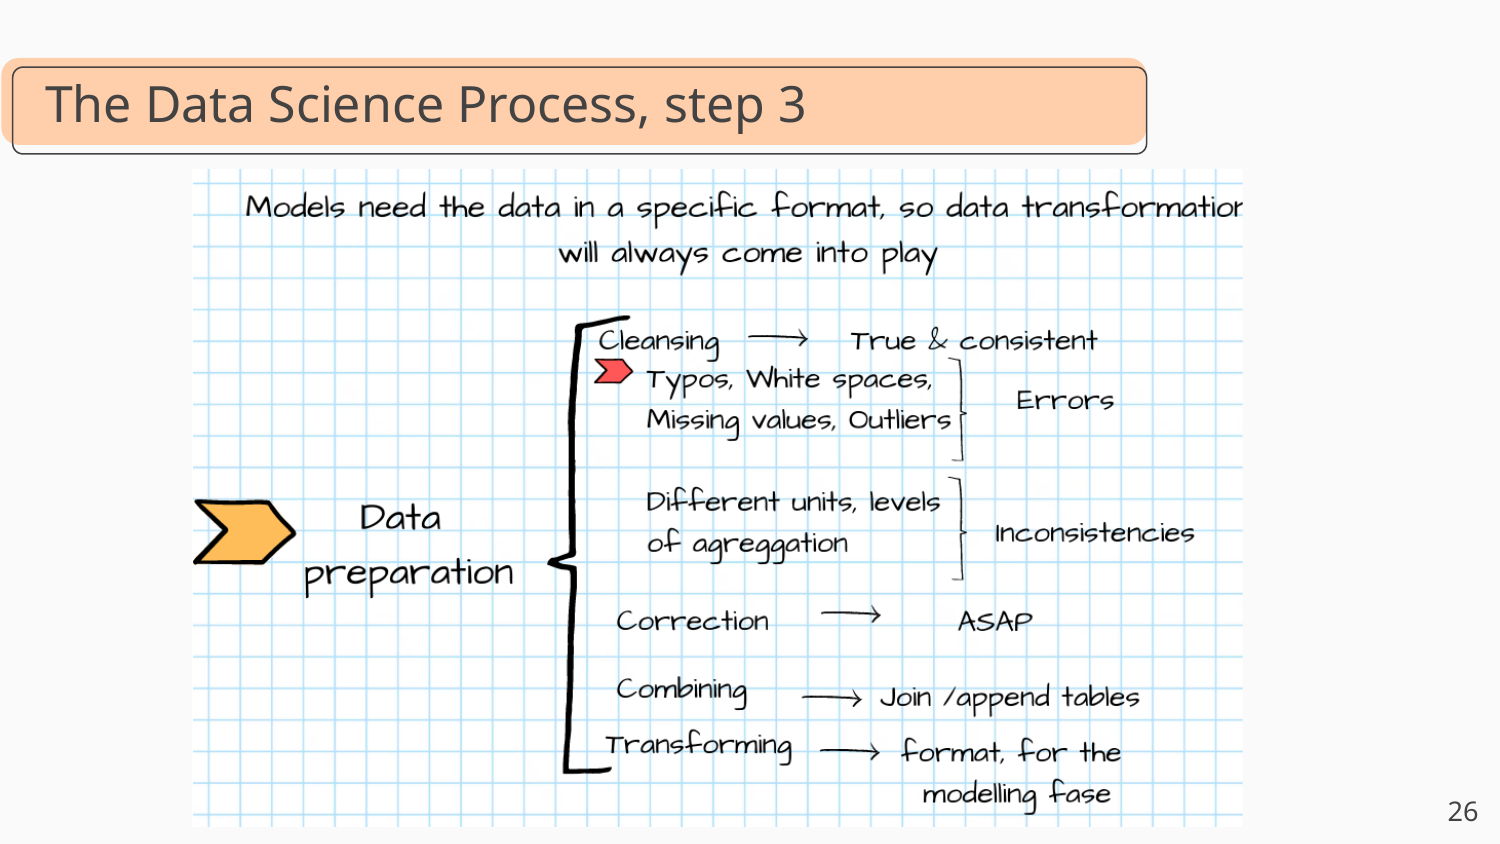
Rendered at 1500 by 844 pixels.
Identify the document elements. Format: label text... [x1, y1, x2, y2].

picture [191, 169, 1243, 827]
slide_number ‹#› [1403, 779, 1494, 844]
title The Data Science Process, step 3 [30, 62, 1126, 142]
